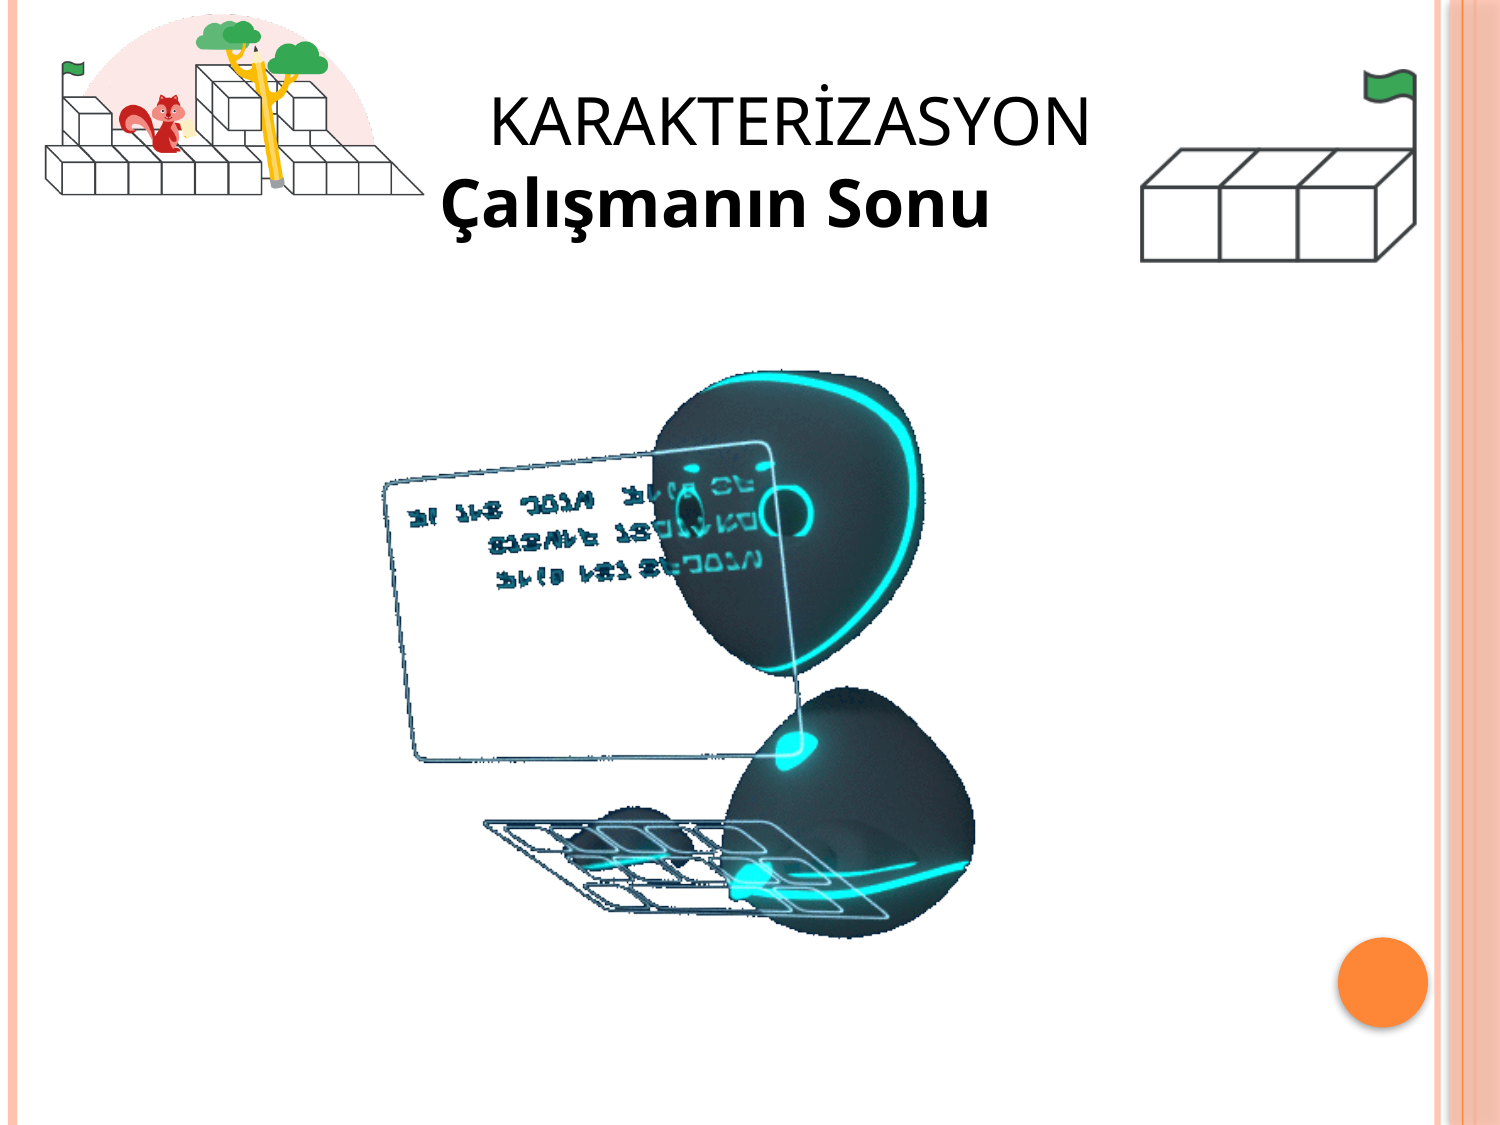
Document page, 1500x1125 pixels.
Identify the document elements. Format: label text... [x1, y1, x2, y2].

text_box Çalışmanın Sonu [433, 153, 1133, 204]
text_box KARAKTERİZASYON [433, 49, 1283, 153]
picture [28, 0, 1418, 967]
